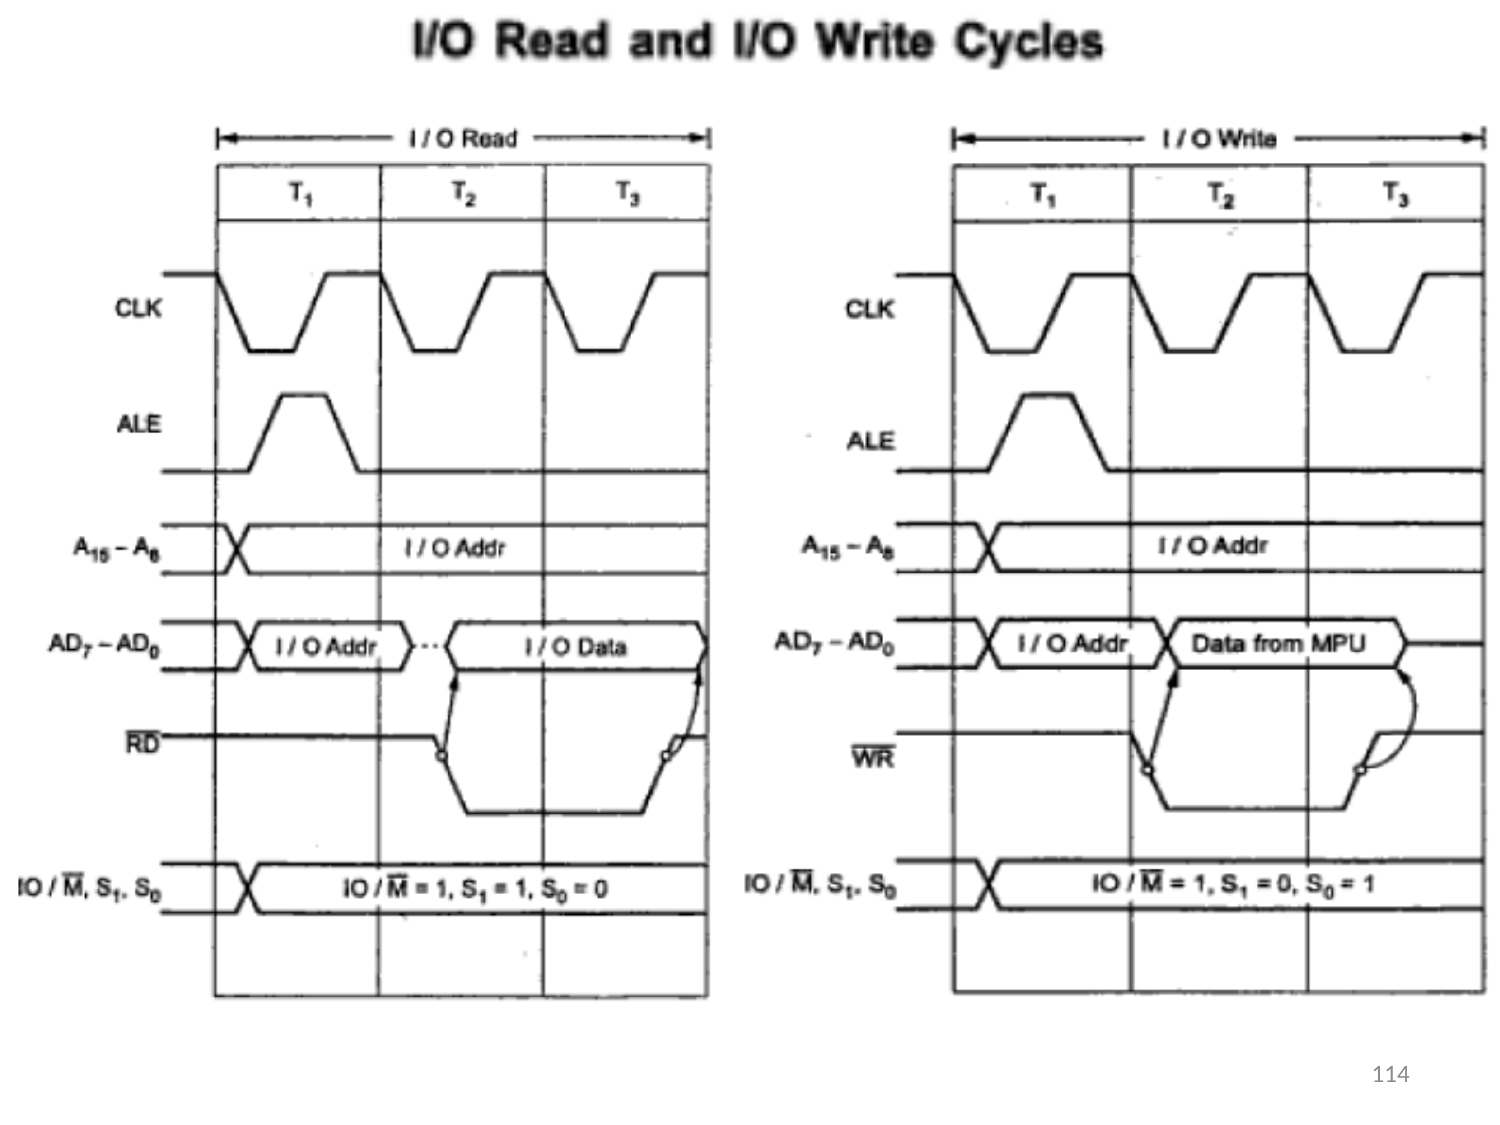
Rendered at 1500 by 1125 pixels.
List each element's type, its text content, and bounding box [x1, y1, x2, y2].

picture [399, 0, 1136, 88]
picture [0, 101, 1500, 1024]
slide_number 114 [1074, 1042, 1425, 1103]
